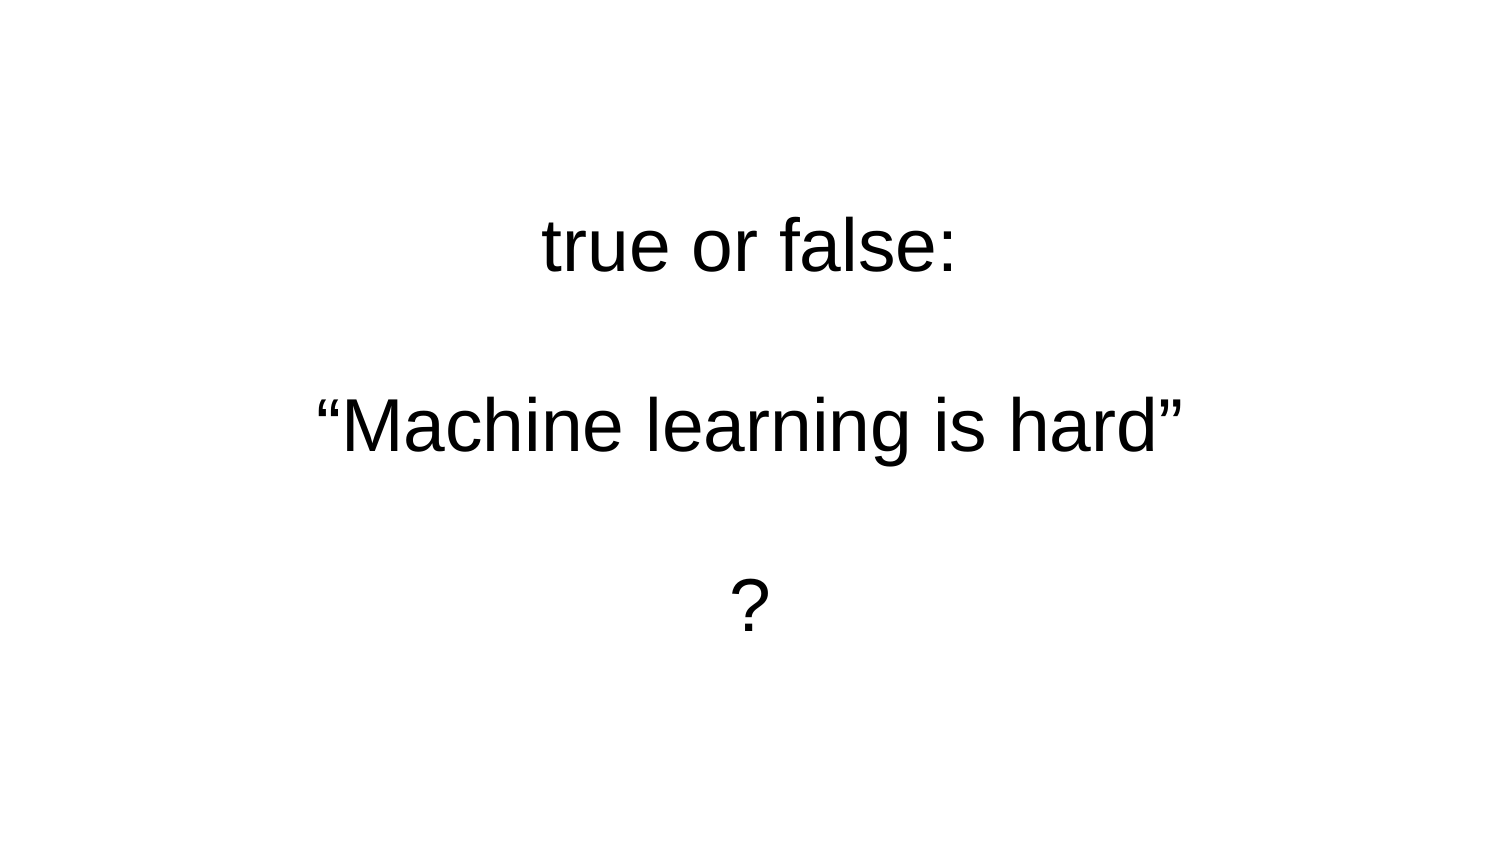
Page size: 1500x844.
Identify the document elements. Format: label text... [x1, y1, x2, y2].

title true or false: “Machine learning is hard” ? [51, 352, 1449, 491]
